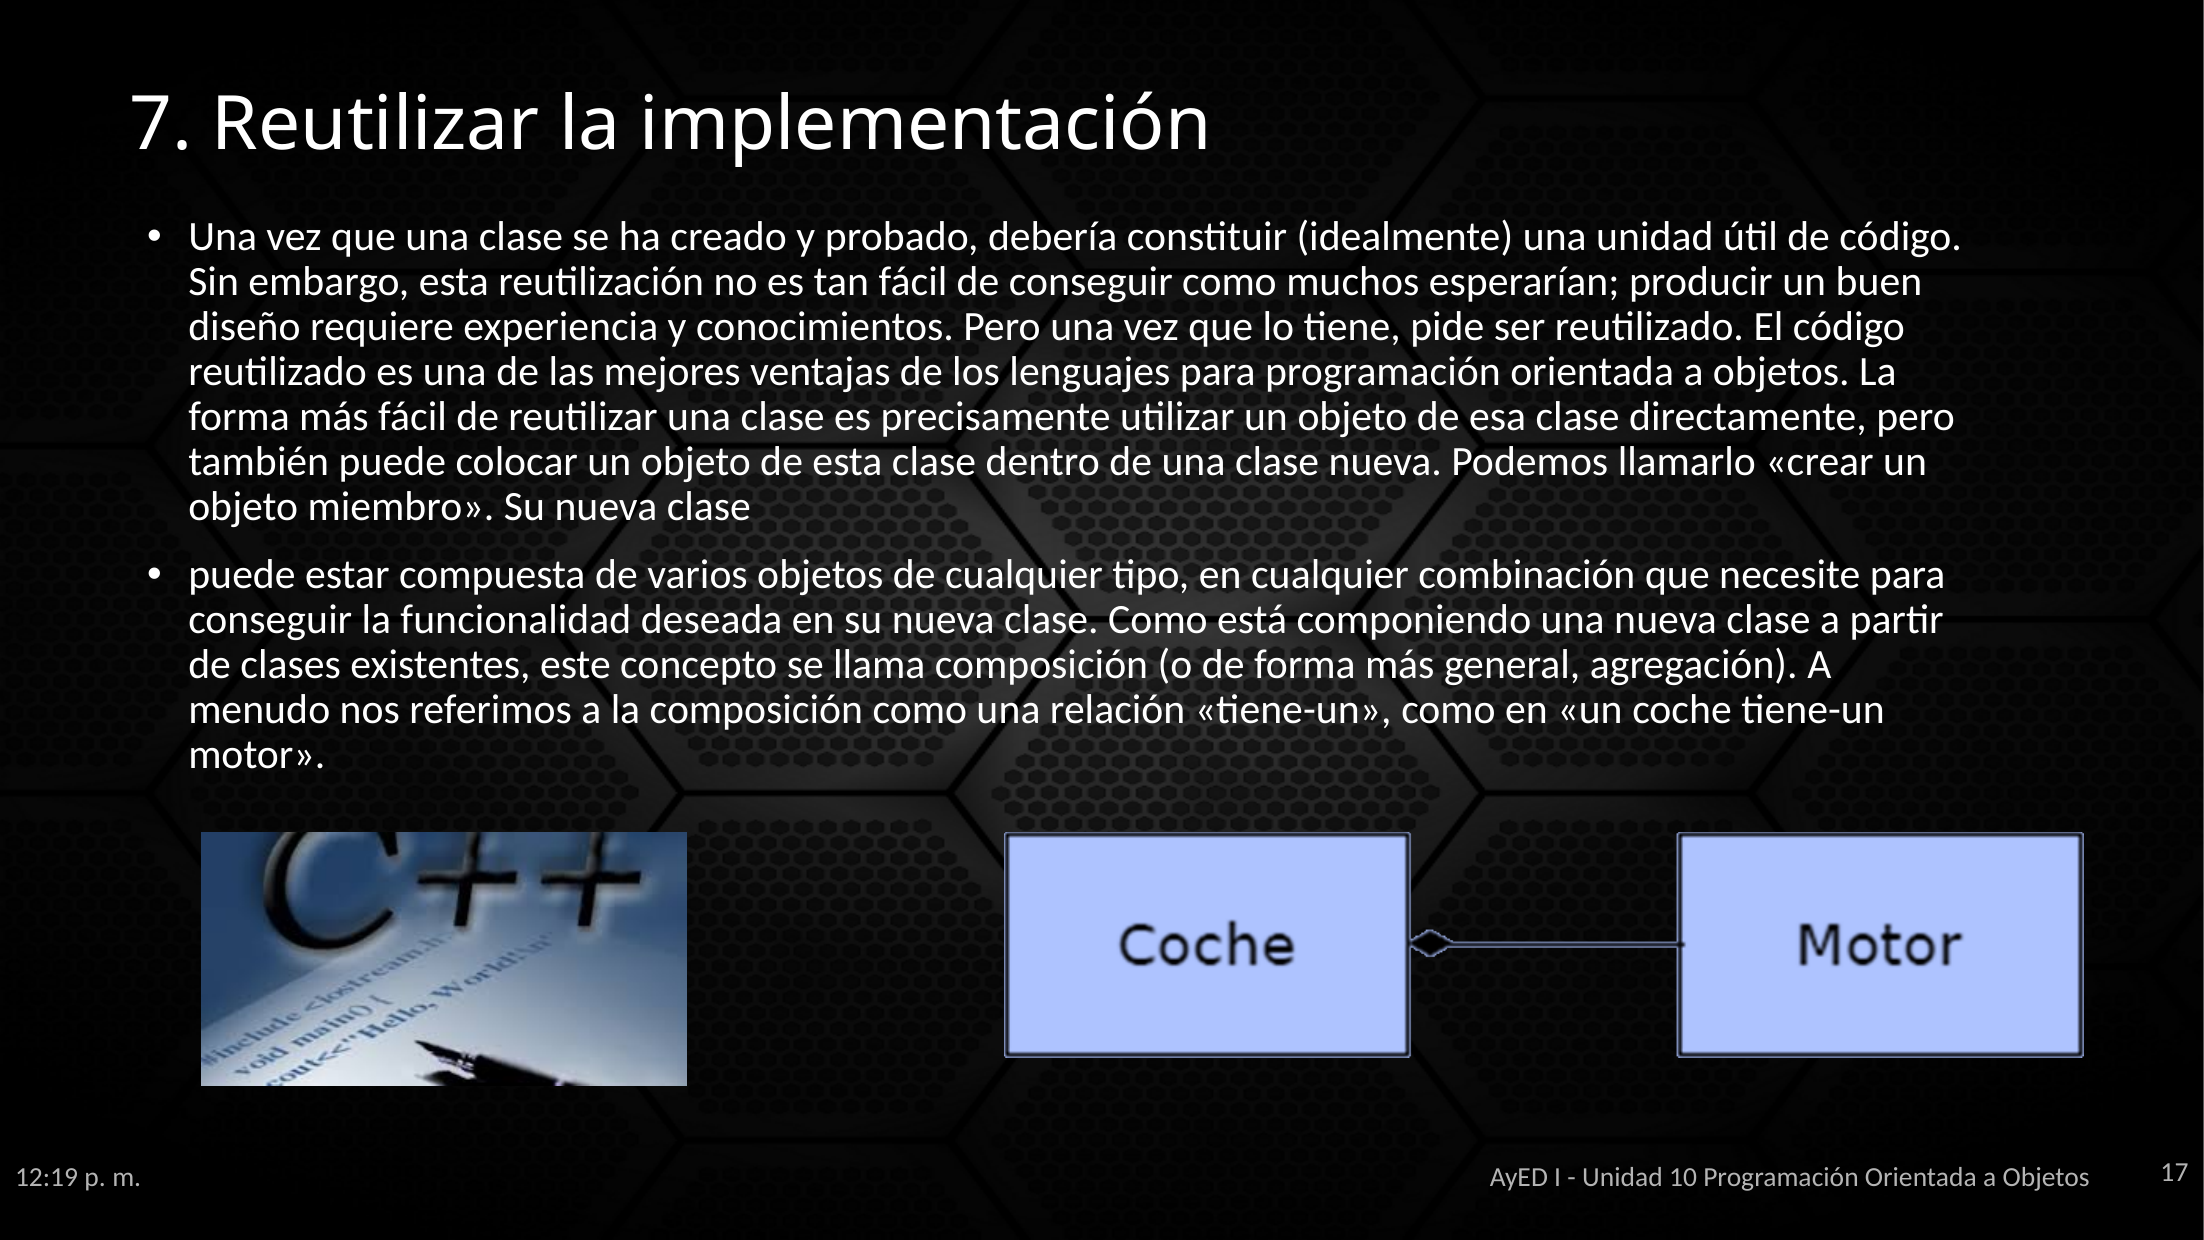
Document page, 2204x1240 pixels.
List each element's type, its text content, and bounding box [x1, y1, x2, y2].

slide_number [0, 1152, 507, 1199]
footer AyED I - Unidad 10 Programación Orientada a Objetos [1376, 1152, 2078, 1199]
slide_number 17 [2078, 1143, 2204, 1199]
title 7. Reutilizar la implementación [114, 5, 2015, 245]
picture [0, 0, 2204, 1240]
list Una vez que una clase se ha creado y probado, debería constituir (idealmente) una unidad útil de código. Sin embargo, esta reutilización no es tan fácil de conseguir como muchos esperarían; producir un buen diseño requiere experiencia y conocimientos. Pero una vez que lo tiene, pide ser reutilizado. El código reutilizado es una de las mejores ventajas de los lenguajes para programación orientada a objetos. La forma más fácil de reutilizar una clase es precisamente utilizar un objeto de esa clase directamente, pero también puede colocar un objeto de esta clase dentro de una clase nueva. Podemos llamarlo «crear un objeto miembro». Su nueva clase puede estar compuesta de varios objetos de cualquier tipo, en cualquier combinación que necesite para conseguir la funcionalidad deseada en su nueva clase. Como está componiendo una nueva clase a partir de clases existentes, este concepto se llama composición (o de forma más general, agregación). A menudo nos referimos a la composición como una relación «tiene-un», como en «un coche tiene-un motor». [132, 207, 1998, 662]
